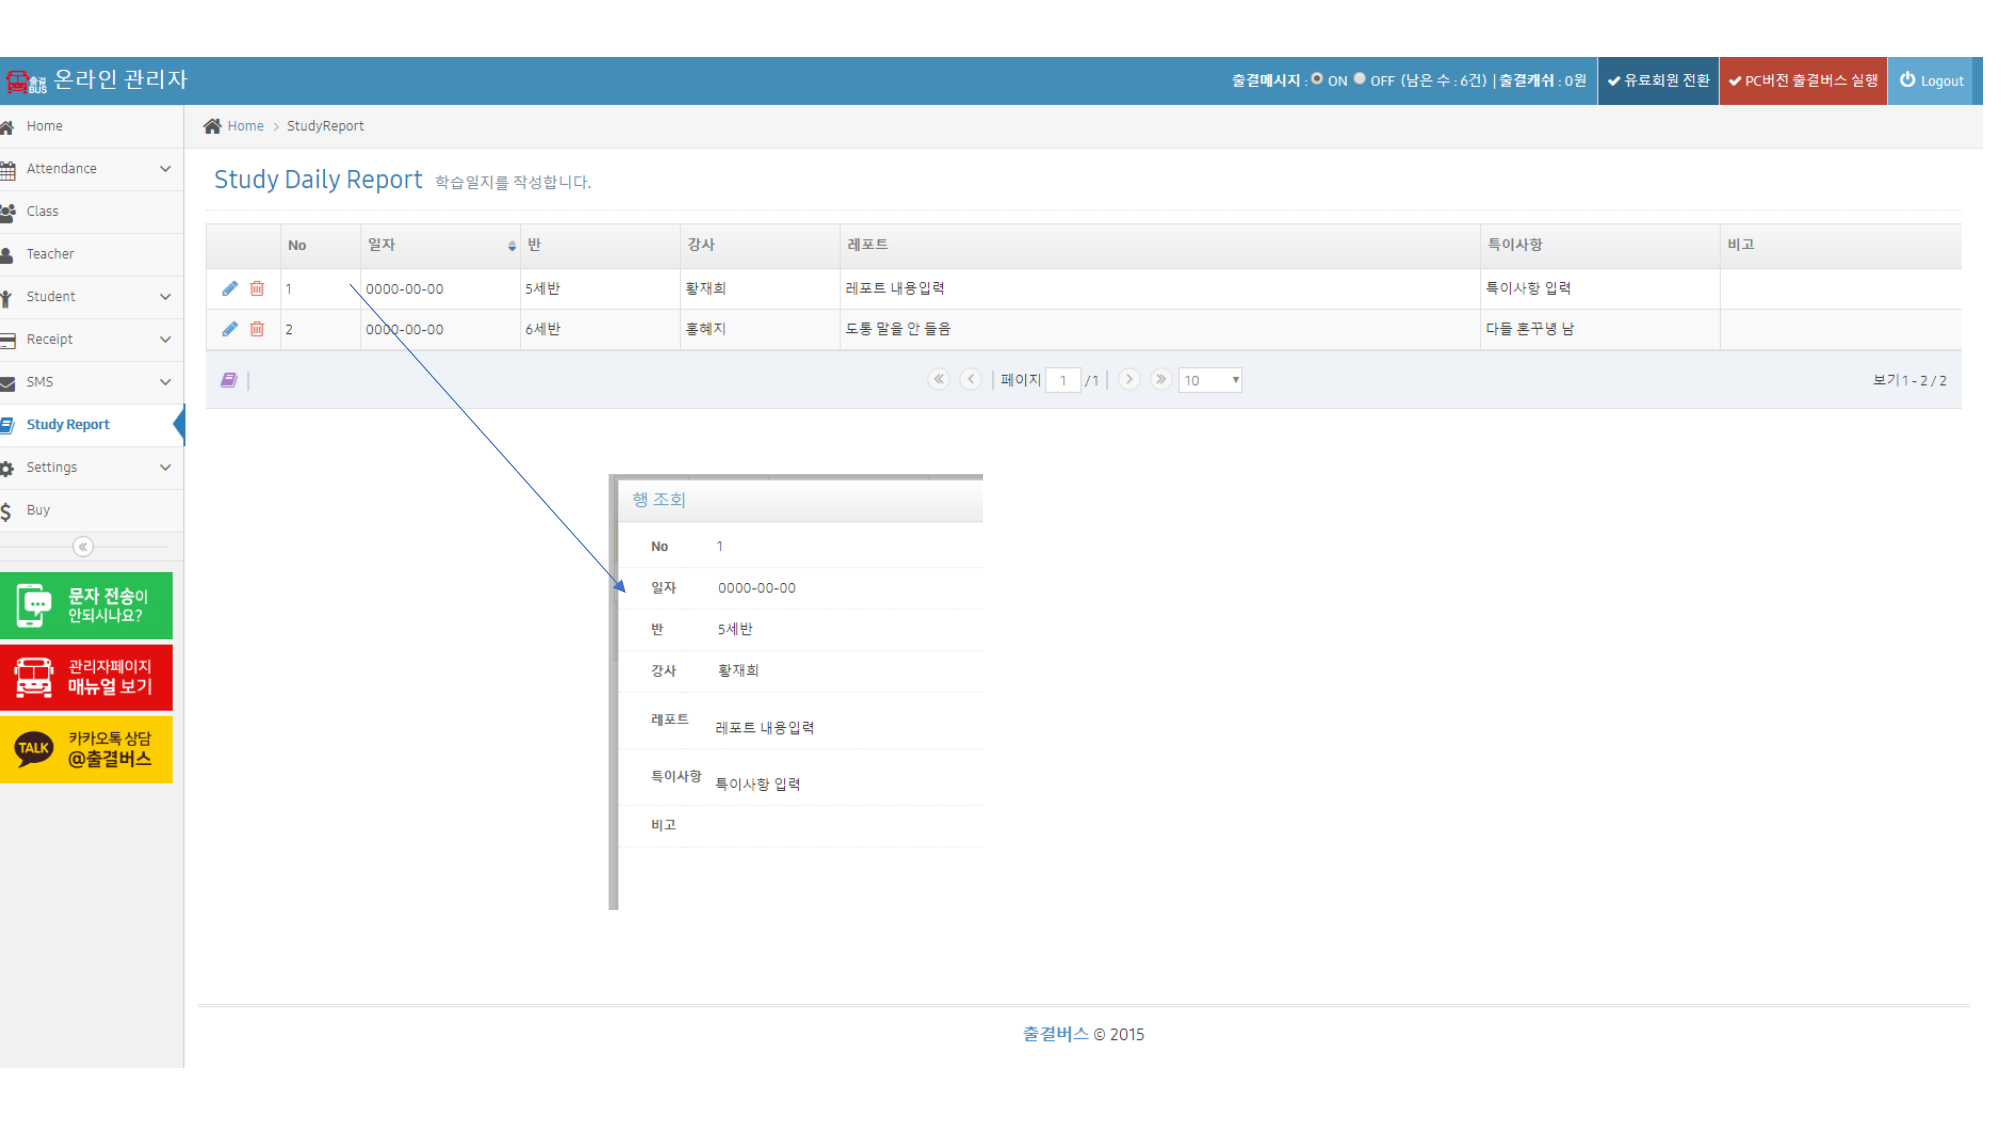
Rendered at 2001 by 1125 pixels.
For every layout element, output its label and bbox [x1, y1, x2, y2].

picture [0, 57, 1983, 1068]
text_box [349, 284, 626, 593]
